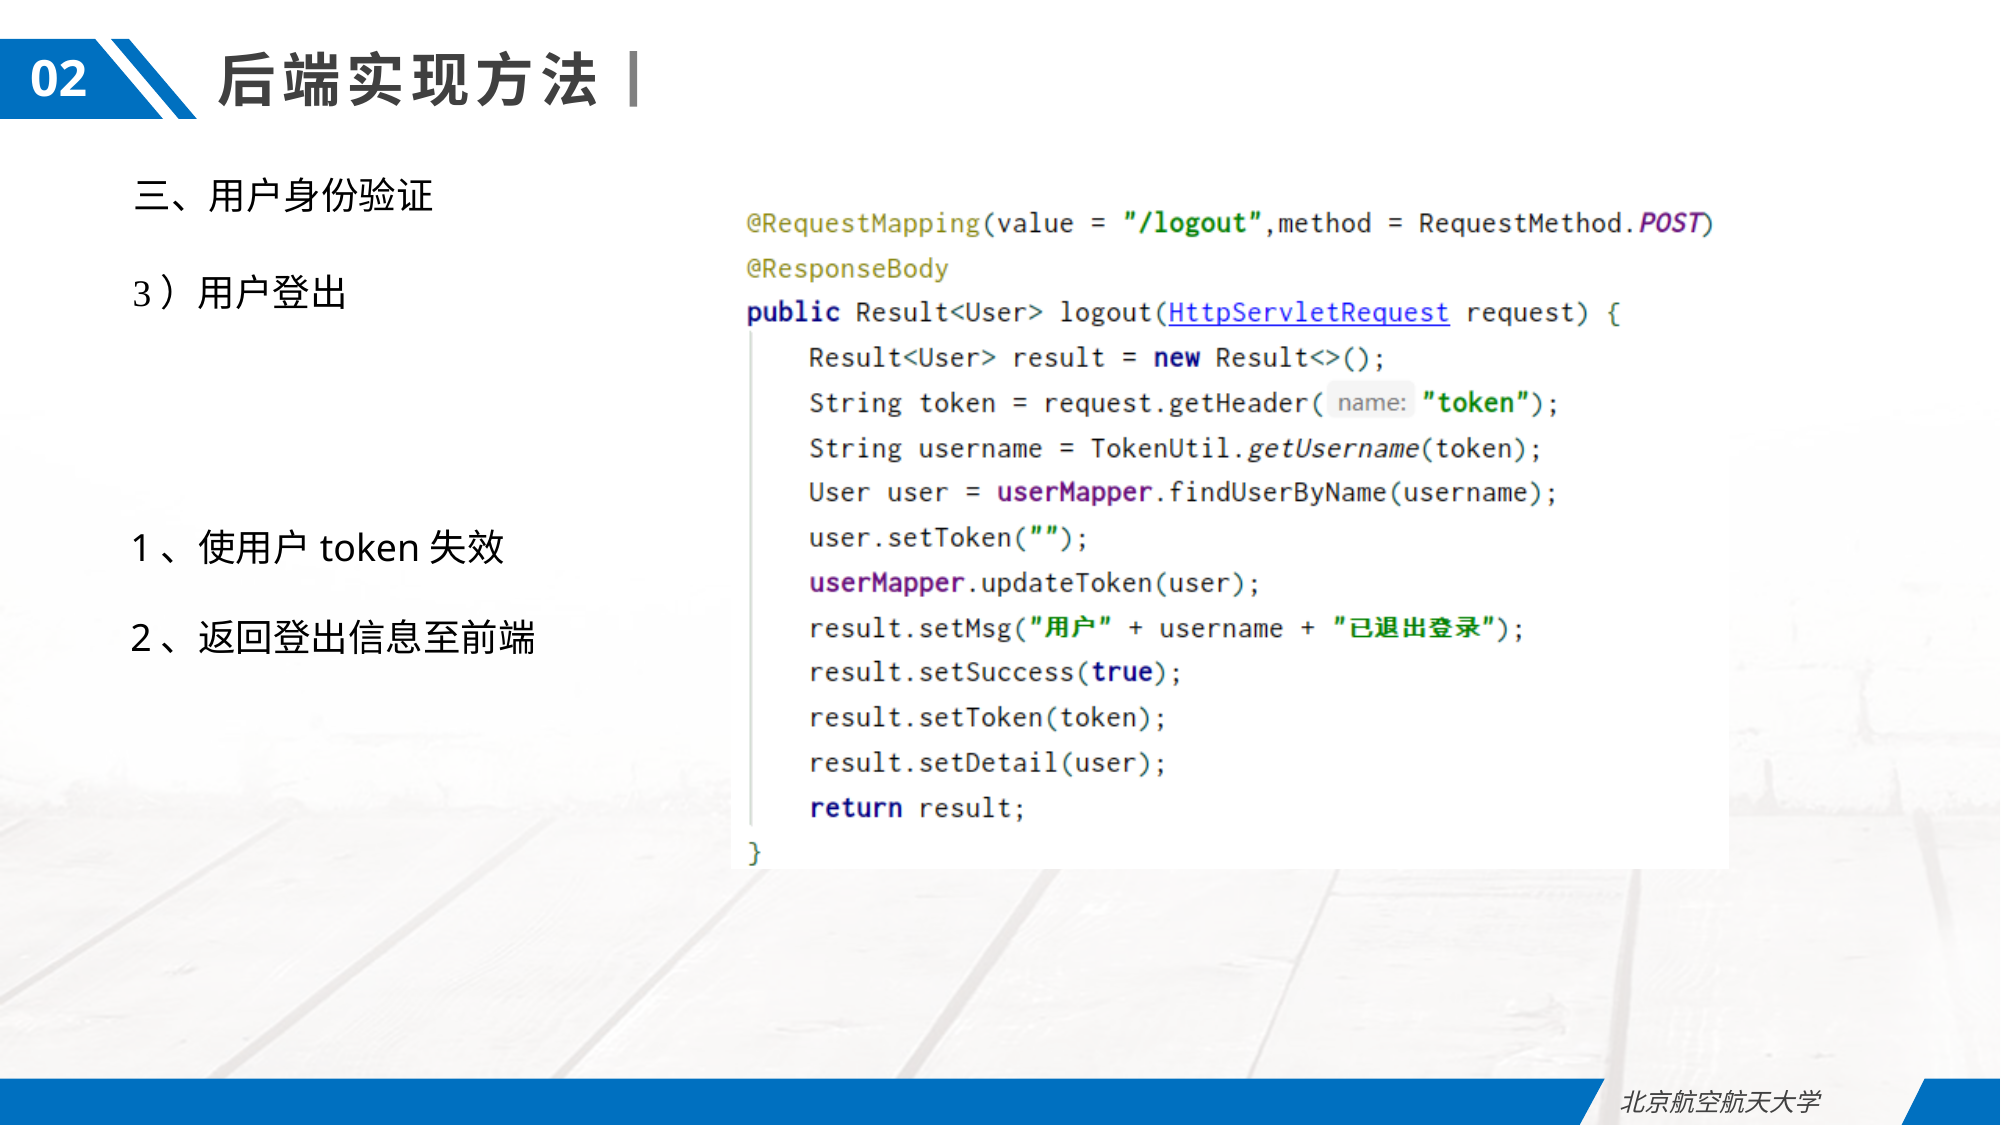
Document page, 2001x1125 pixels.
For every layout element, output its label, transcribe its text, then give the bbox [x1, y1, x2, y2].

text_box 3）用户登出 [117, 238, 382, 389]
text_box 后端实现方法 [203, 36, 624, 121]
picture [0, 0, 2001, 1125]
text_box 1、使用户token失效 2、返回登出信息至前端 [115, 471, 551, 667]
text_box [0, 38, 197, 119]
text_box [0, 1078, 2000, 1125]
text_box [629, 50, 638, 108]
text_box 三、用户身份验证 [119, 164, 449, 225]
